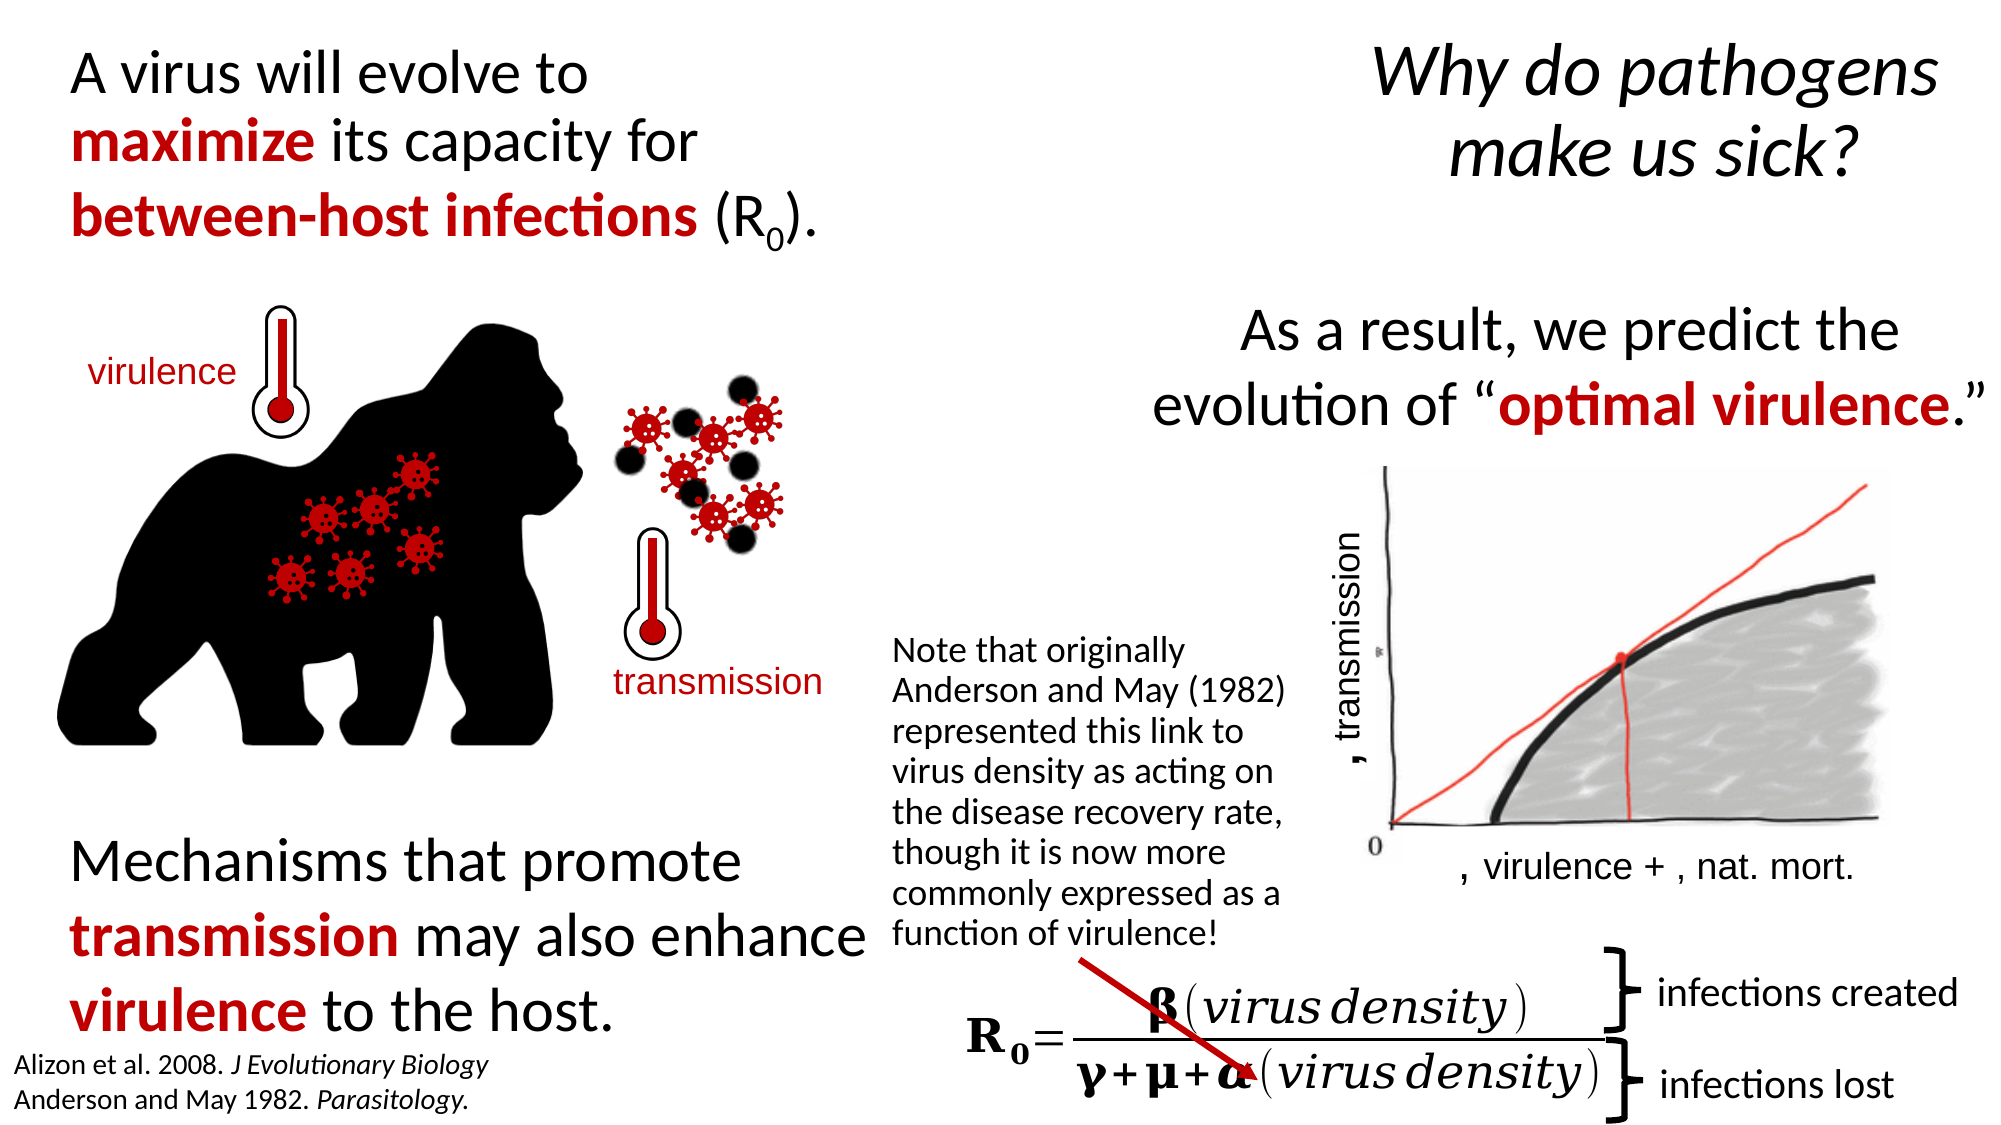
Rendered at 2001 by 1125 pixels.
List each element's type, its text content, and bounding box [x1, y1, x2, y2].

picture [391, 520, 448, 577]
text_box Alizon et al. 2008. J Evolutionary Biology Anderson and May 1982. Parasitology. [0, 1037, 672, 1123]
text_box As a result, we predict the evolution of “optimal virulence.” [1133, 280, 2000, 446]
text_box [205, 296, 356, 447]
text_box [577, 518, 728, 669]
text_box [1603, 949, 1629, 1031]
text_box [1605, 1039, 1644, 1122]
text_box Mechanisms that promote transmission may also enhance virulence to the host. [55, 811, 952, 1052]
text_box A virus will evolve to maximize its capacity for between-host infections (R0). [55, 55, 857, 237]
picture [295, 490, 352, 547]
picture [262, 549, 319, 606]
picture [664, 410, 788, 545]
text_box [57, 271, 813, 798]
picture [618, 400, 675, 457]
text_box infections lost [1632, 1049, 1922, 1114]
text_box Note that originally Anderson and May (1982) represented this link to virus density as acting on the disease recovery rate, though it is now more commonly expressed as a function of virulence! [877, 718, 1305, 866]
picture [386, 446, 444, 503]
text_box infections created [1629, 957, 1987, 1023]
title Why do pathogens make us sick? [1318, 21, 1992, 202]
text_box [1079, 959, 1258, 1081]
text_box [1305, 466, 1911, 897]
